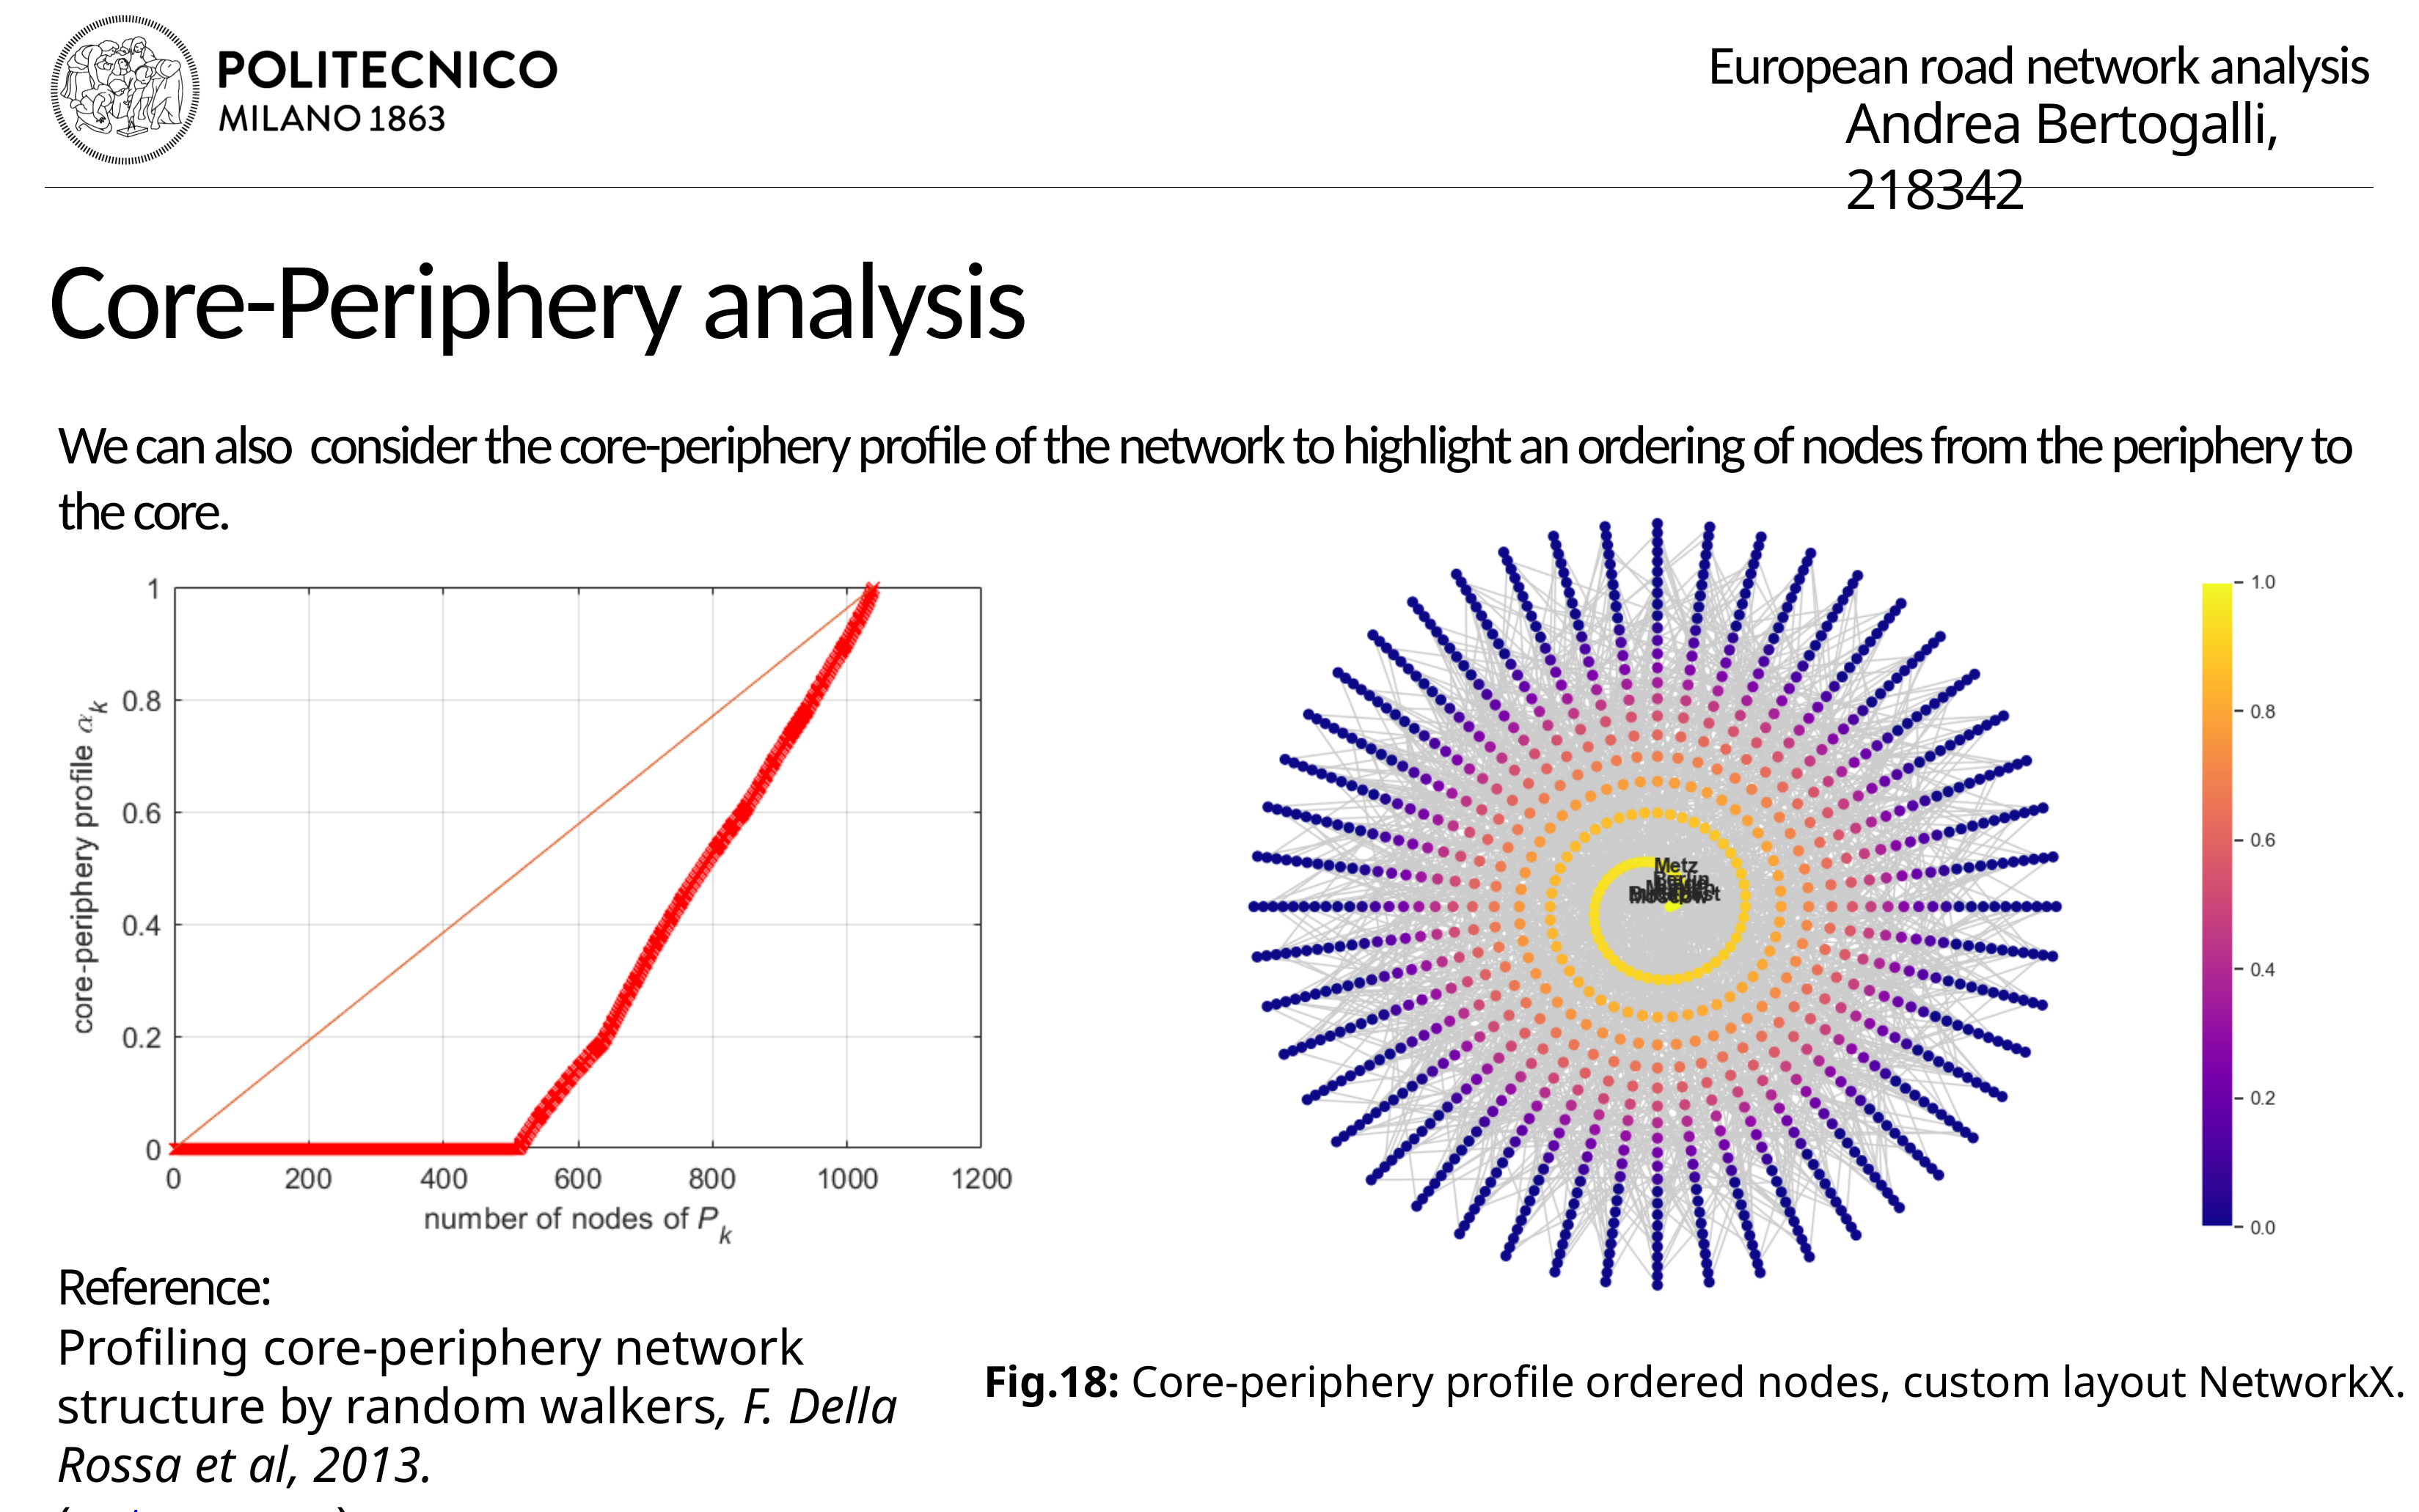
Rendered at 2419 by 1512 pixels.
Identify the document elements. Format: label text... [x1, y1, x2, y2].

picture [45, 12, 645, 166]
text_box Core-Periphery analysis [0, 227, 1182, 361]
text_box Reference: Profiling core-periphery network structure by random walkers, F. Della Rossa et al, 2013. (nature.com) [0, 1250, 1017, 1512]
text_box Fig.18: Core-periphery profile ordered nodes, custom layout NetworkX. [1017, 1349, 2419, 1412]
picture [1209, 498, 2310, 1314]
picture [39, 534, 1082, 1251]
text_box European road network analysis [1612, 27, 2419, 95]
text_box Andrea Bertogalli, 218342 [1750, 87, 2419, 221]
text_box We can also consider the core-periphery profile of the network to highlight an ordering of nodes from the periphery to the core. [0, 407, 2374, 541]
